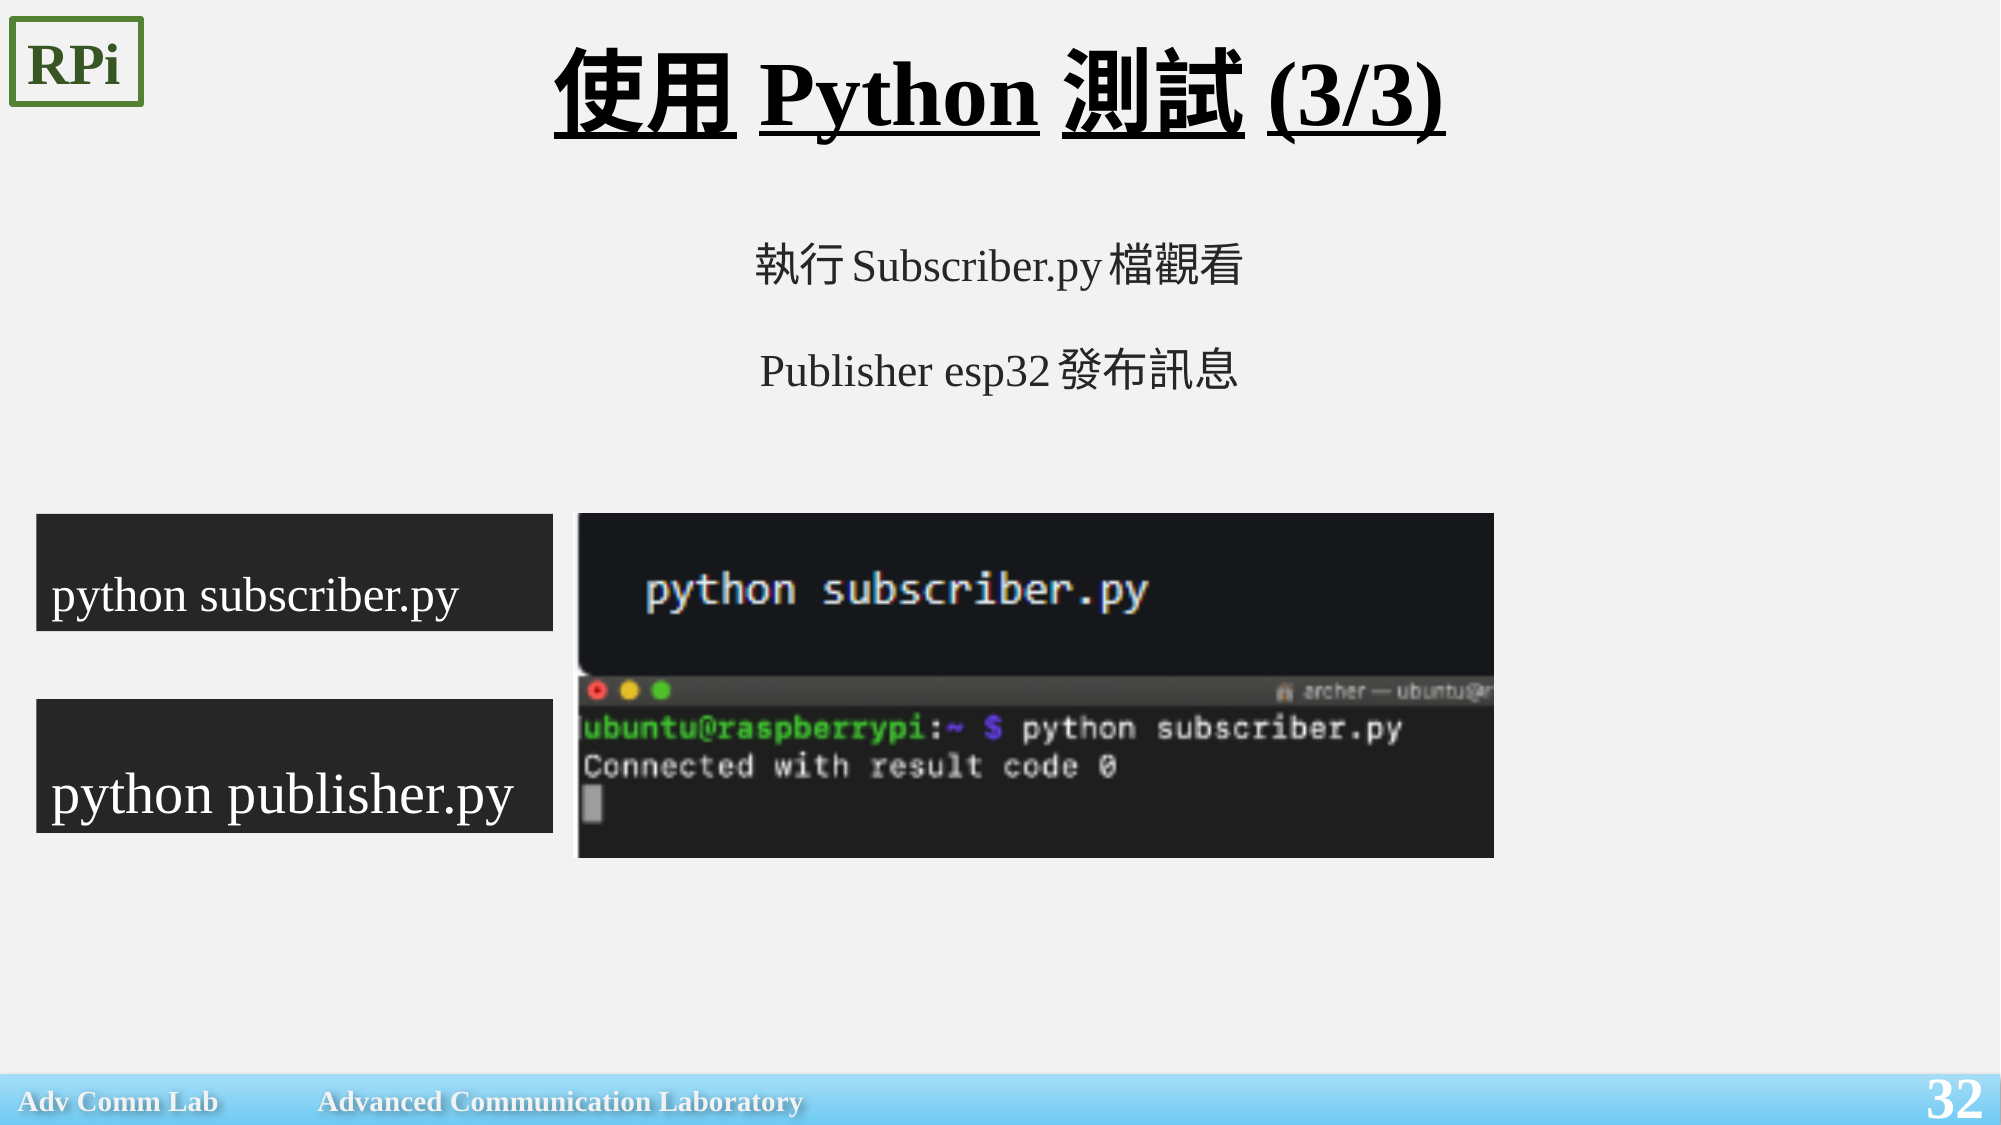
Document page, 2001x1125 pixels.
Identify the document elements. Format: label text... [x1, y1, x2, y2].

slide_number 32 [1550, 1065, 2000, 1125]
text_box RPi [12, 19, 141, 104]
text_box python publisher.py [36, 699, 553, 833]
title 使用Python測試(3/3) [137, 0, 1863, 205]
text_box python subscriber.py [36, 513, 553, 632]
picture [573, 513, 1494, 858]
list 執行Subscriber.py檔觀看 Publisher esp32發布訊息 [573, 190, 1427, 408]
